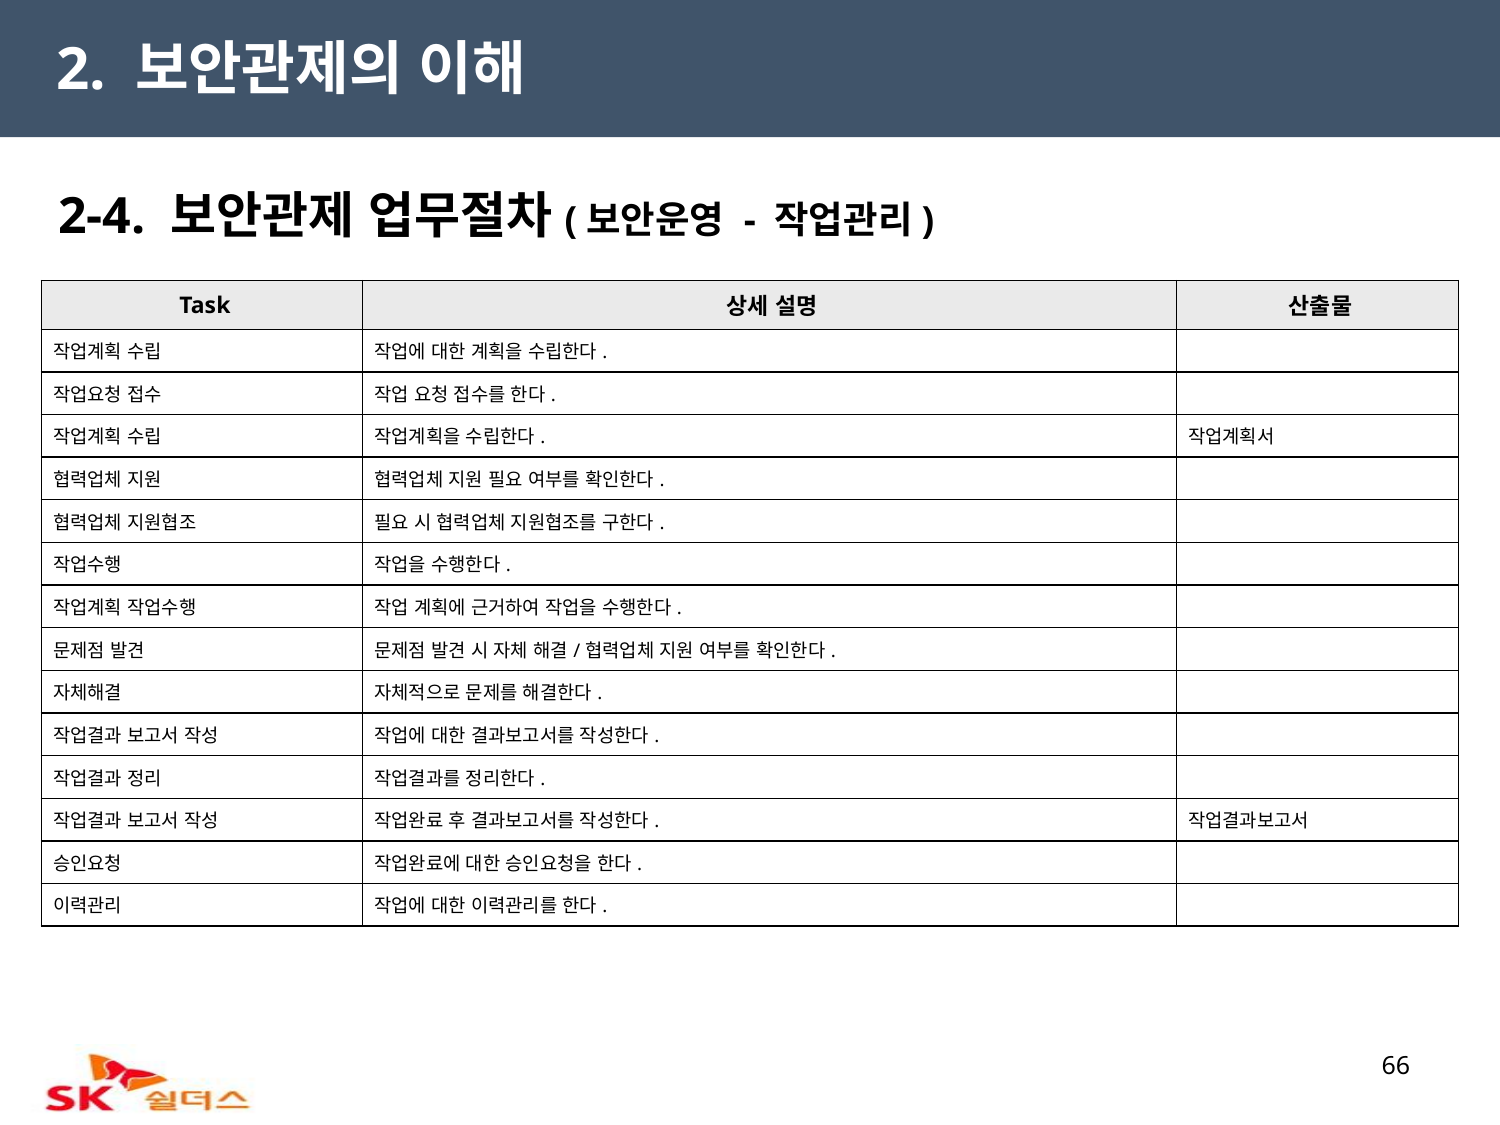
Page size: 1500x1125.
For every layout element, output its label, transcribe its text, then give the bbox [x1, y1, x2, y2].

table_cell 작업요청 접수 [42, 373, 362, 414]
table_cell 작업완료에 대한 승인요청을 한다. [363, 842, 1176, 883]
picture [17, 1044, 267, 1121]
table_cell 작업계획 수립 [42, 330, 362, 371]
table_cell 작업계획 작업수행 [42, 586, 362, 627]
table_cell [1177, 628, 1458, 670]
table_cell 작업계획을 수립한다. [363, 415, 1176, 456]
table_cell [1177, 884, 1458, 925]
table_header 상세 설명 [363, 281, 1176, 329]
text_box 2-4. 보안관제 업무절차(보안운영 - 작업관리) [42, 171, 1461, 257]
table_cell 작업계획 수립 [42, 415, 362, 456]
table_cell [1177, 756, 1458, 798]
table_cell [1177, 671, 1458, 712]
table_cell 작업계획서 [1177, 415, 1458, 456]
table_cell 자체해결 [42, 671, 362, 712]
table_cell 작업완료 후 결과보고서를 작성한다. [363, 799, 1176, 840]
table_cell 작업결과를 정리한다. [363, 756, 1176, 798]
table_cell [1177, 330, 1458, 371]
table_cell [1177, 458, 1458, 499]
table_cell 필요 시 협력업체 지원협조를 구한다. [363, 500, 1176, 542]
slide_number 66 [1074, 1042, 1425, 1103]
table_cell 협력업체 지원 [42, 458, 362, 499]
table_cell 문제점 발견 [42, 628, 362, 670]
table_cell 자체적으로 문제를 해결한다. [363, 671, 1176, 712]
table_cell 작업을 수행한다. [363, 543, 1176, 584]
table_cell 작업수행 [42, 543, 362, 584]
table_cell [1177, 842, 1458, 883]
table_cell [1177, 500, 1458, 542]
table_cell [1177, 714, 1458, 755]
table_cell 작업에 대한 계획을 수립한다. [363, 330, 1176, 371]
table_cell [1177, 543, 1458, 584]
table_cell 작업결과보고서 [1177, 799, 1458, 840]
table_cell 작업결과 정리 [42, 756, 362, 798]
table_cell 작업에 대한 이력관리를 한다. [363, 884, 1176, 925]
table_cell 이력관리 [42, 884, 362, 925]
table_header 산출물 [1177, 281, 1458, 329]
table_cell 승인요청 [42, 842, 362, 883]
table_cell 작업 요청 접수를 한다. [363, 373, 1176, 414]
table_cell 작업에 대한 결과보고서를 작성한다. [363, 714, 1176, 755]
table_cell 협력업체 지원 필요 여부를 확인한다. [363, 458, 1176, 499]
text_box 2. 보안관제의 이해 [39, 17, 752, 116]
table_cell 작업결과 보고서 작성 [42, 799, 362, 840]
table_cell 문제점 발견 시 자체 해결/협력업체 지원 여부를 확인한다. [363, 628, 1176, 670]
table_cell 작업 계획에 근거하여 작업을 수행한다. [363, 586, 1176, 627]
table_cell [1177, 586, 1458, 627]
table_cell 작업결과 보고서 작성 [42, 714, 362, 755]
table_cell 협력업체 지원협조 [42, 500, 362, 542]
table_header Task [42, 281, 362, 329]
table_cell [1177, 373, 1458, 414]
